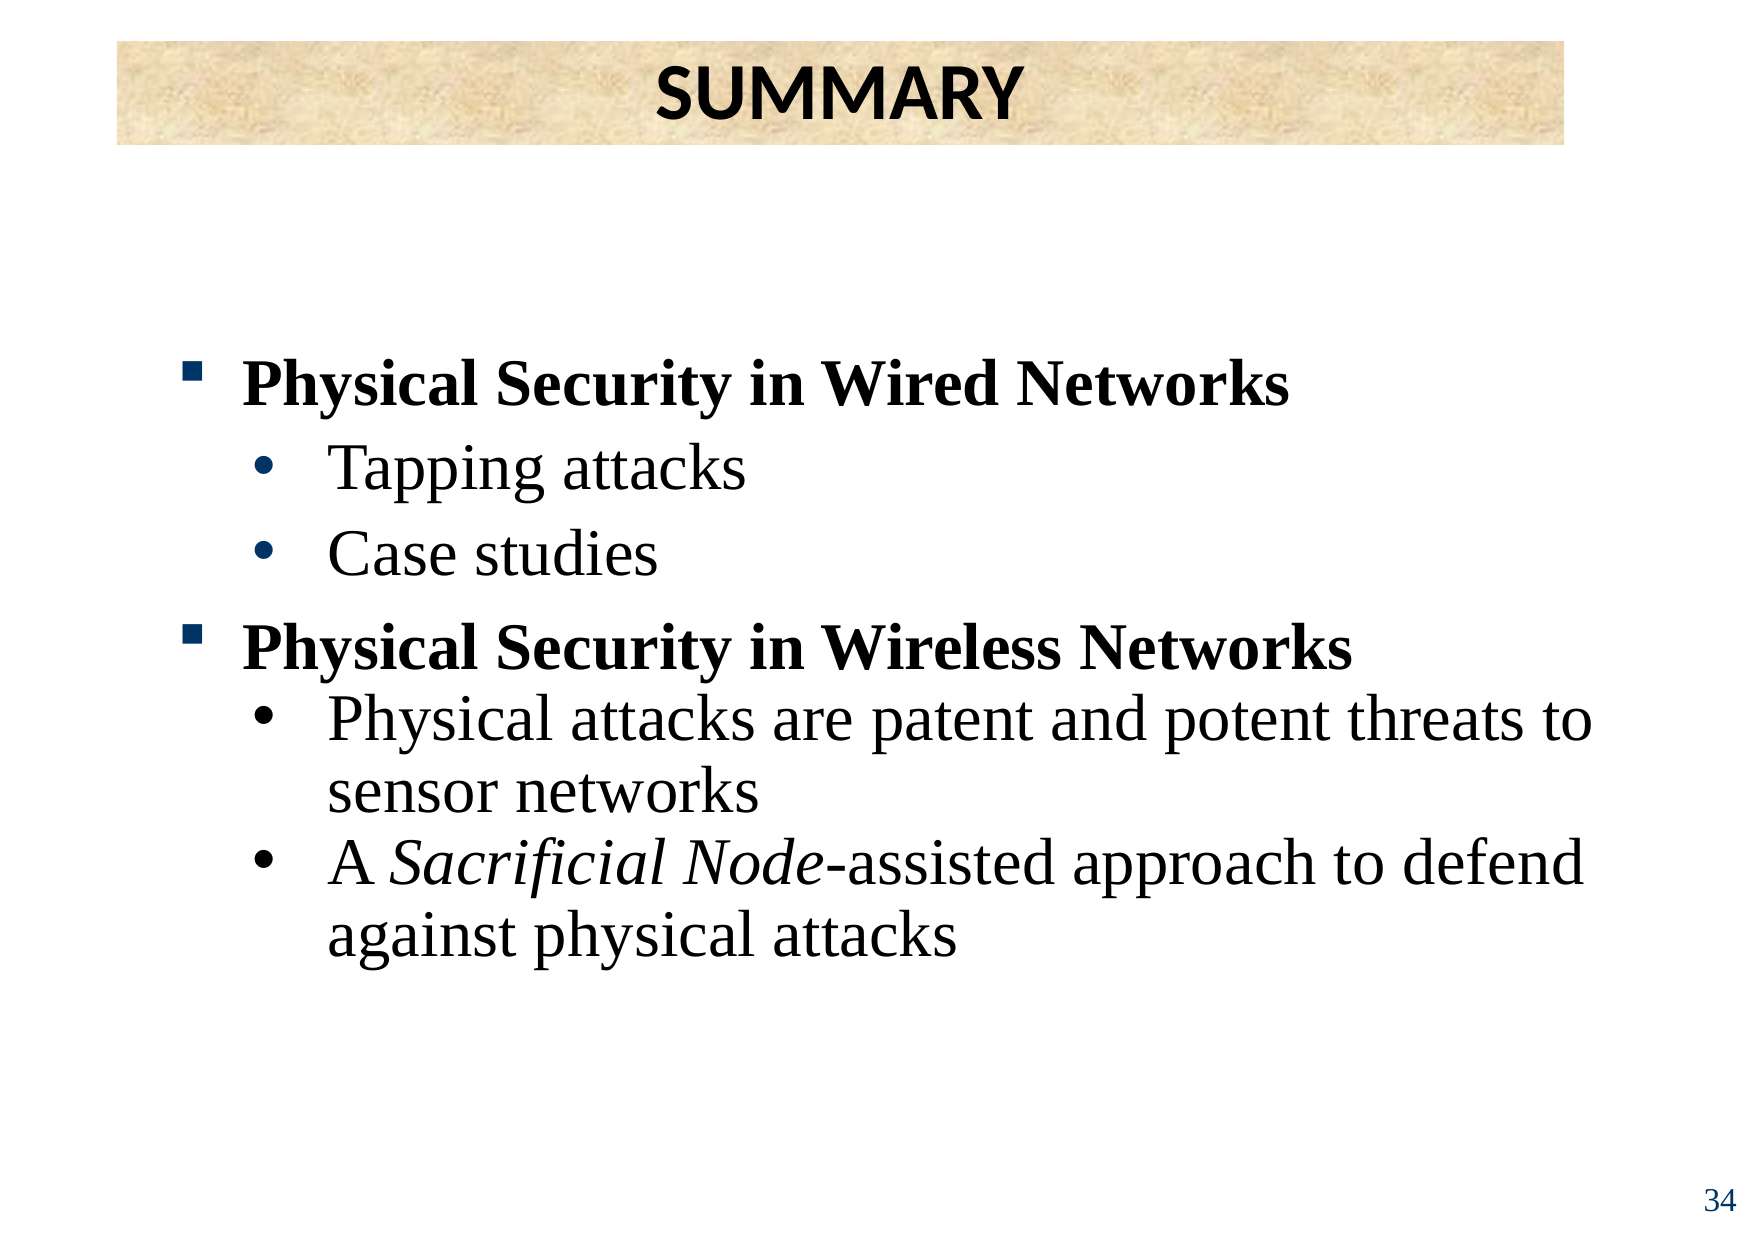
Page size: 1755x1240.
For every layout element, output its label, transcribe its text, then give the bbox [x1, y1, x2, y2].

slide_number 34 [1388, 1156, 1755, 1240]
text_box Physical Security in Wired Networks Tapping attacks Case studies Physical Security in Wireless Networks Physical attacks are patent and potent threats to sensor networks A Sacrificial Node-assisted approach to defend against physical attacks Cryptography [160, 330, 1652, 1144]
title SUMMARY [116, 41, 1565, 145]
